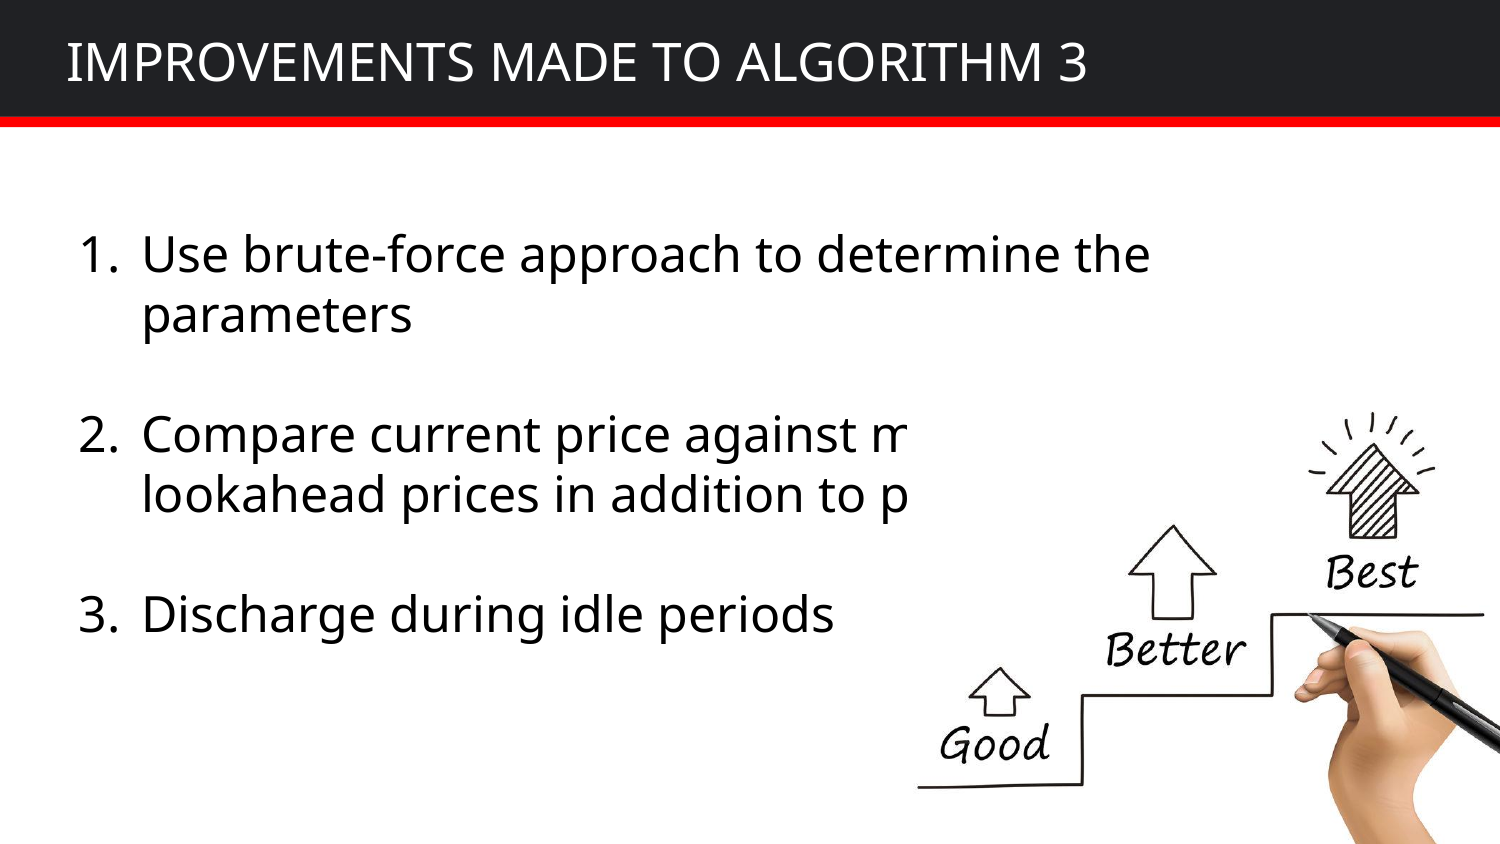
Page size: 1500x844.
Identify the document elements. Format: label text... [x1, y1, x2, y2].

text_box Use brute-force approach to determine the parameters Compare current price against mean of lookahead prices in addition to percentile Discharge during idle periods [51, 207, 1318, 658]
text_box [0, 128, 1500, 844]
text_box [0, 116, 1500, 128]
picture [906, 399, 1500, 844]
title IMPROVEMENTS MADE TO ALGORITHM 3 [51, 13, 1449, 108]
